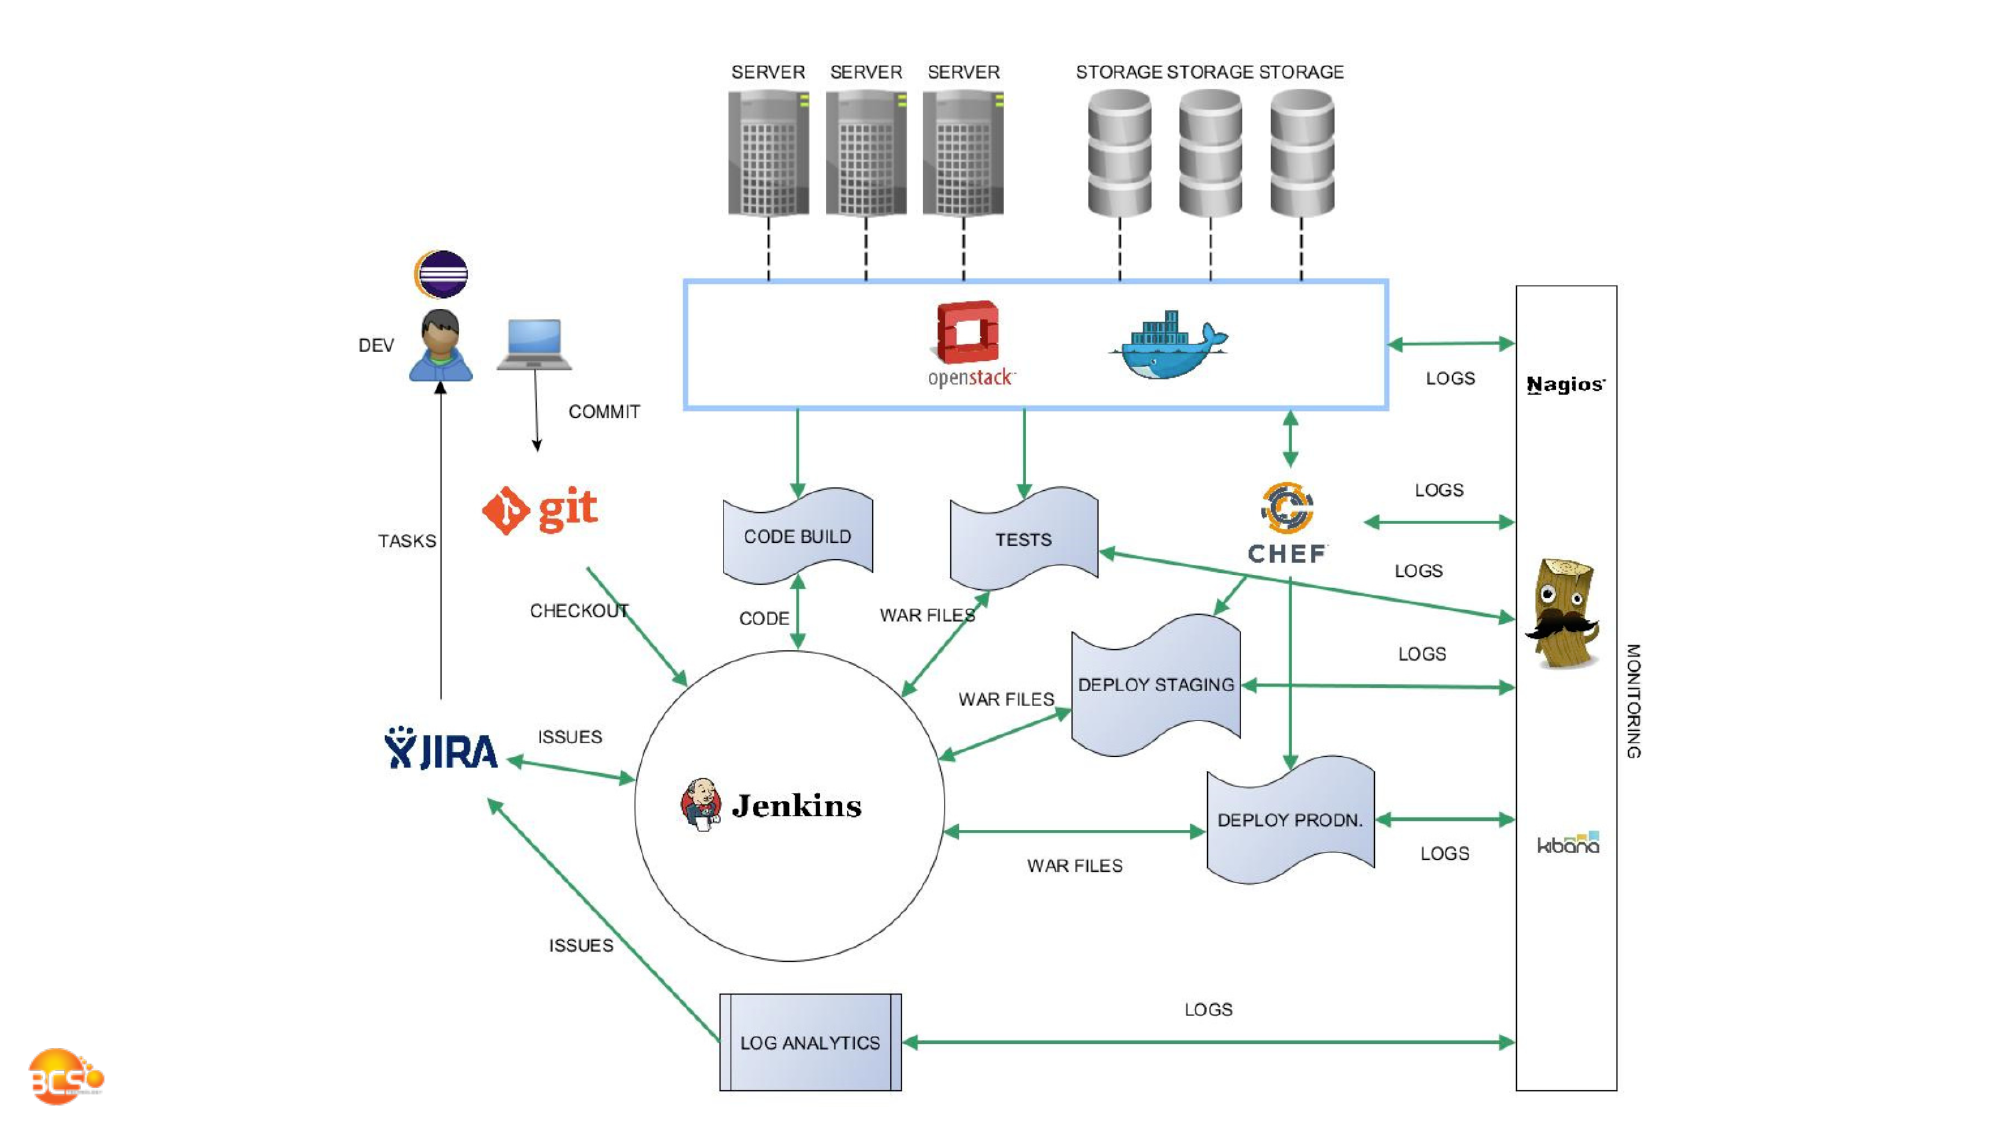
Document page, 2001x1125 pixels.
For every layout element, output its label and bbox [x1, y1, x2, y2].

picture [27, 1047, 106, 1107]
picture [333, 0, 1667, 1125]
